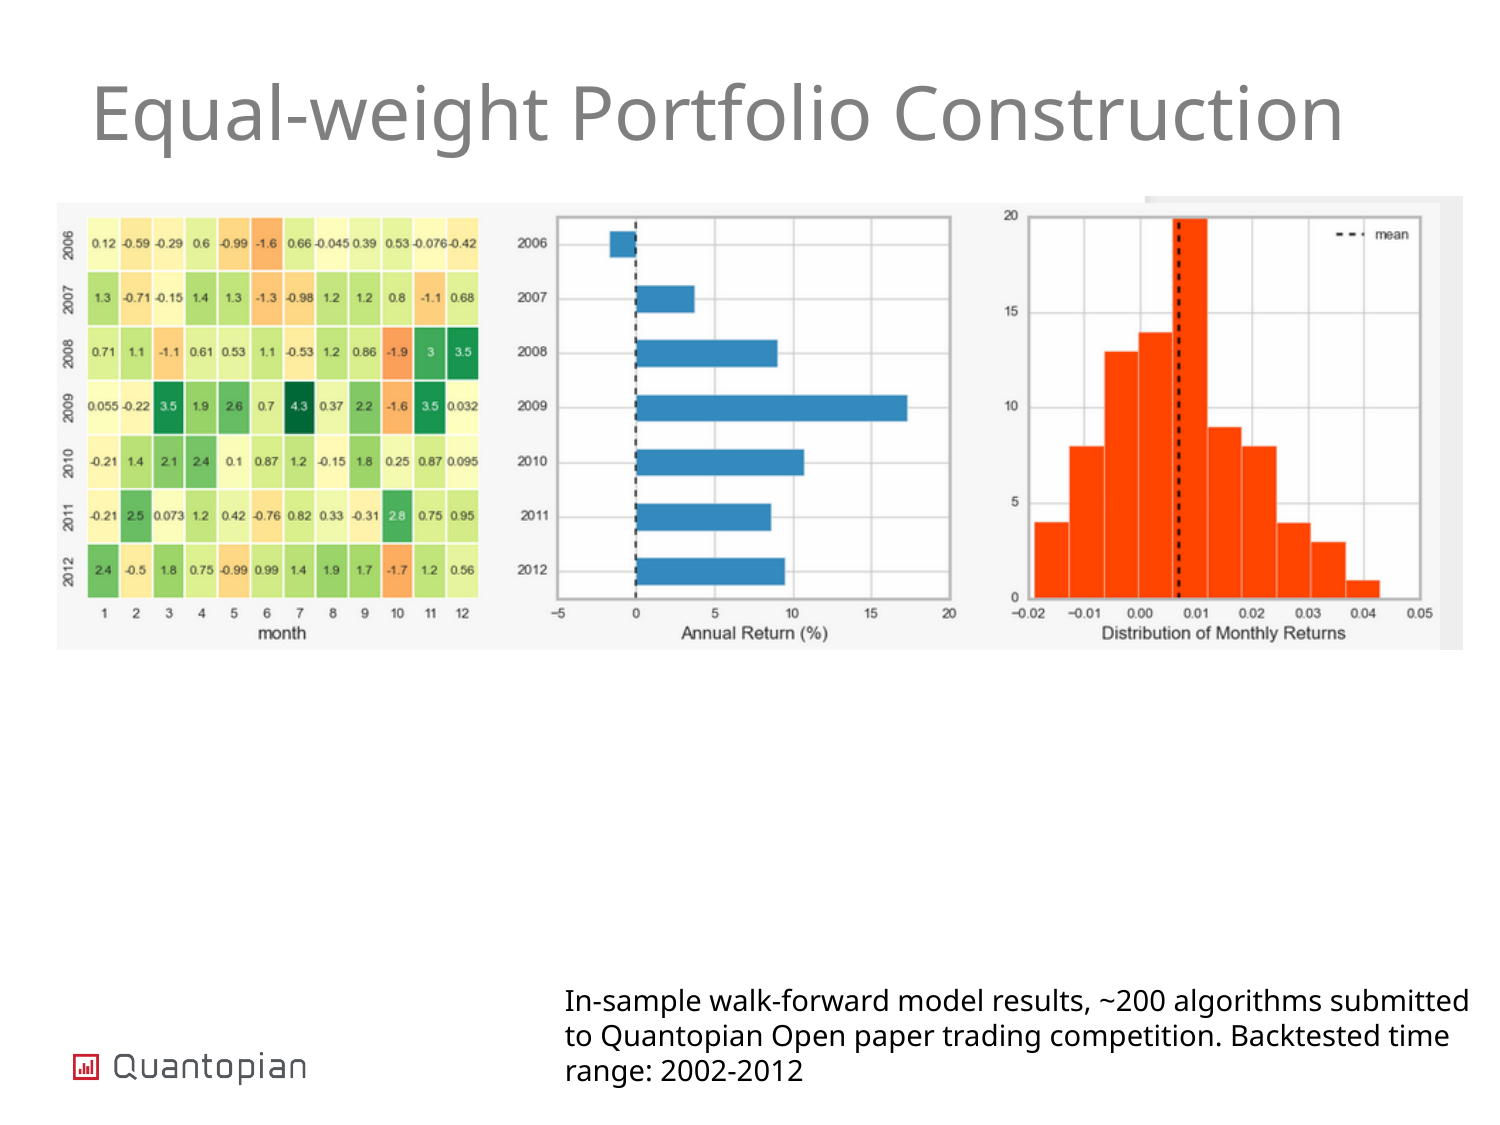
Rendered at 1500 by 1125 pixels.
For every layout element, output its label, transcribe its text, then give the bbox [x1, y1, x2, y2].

picture [62, 1050, 313, 1087]
title Equal-weight Portfolio Construction [75, 0, 1425, 163]
picture [49, 195, 1463, 651]
text_box In-sample walk-forward model results, ~200 algorithms submitted to Quantopian Open paper trading competition. Backtested time range: 2002-2012 [549, 974, 1488, 1095]
